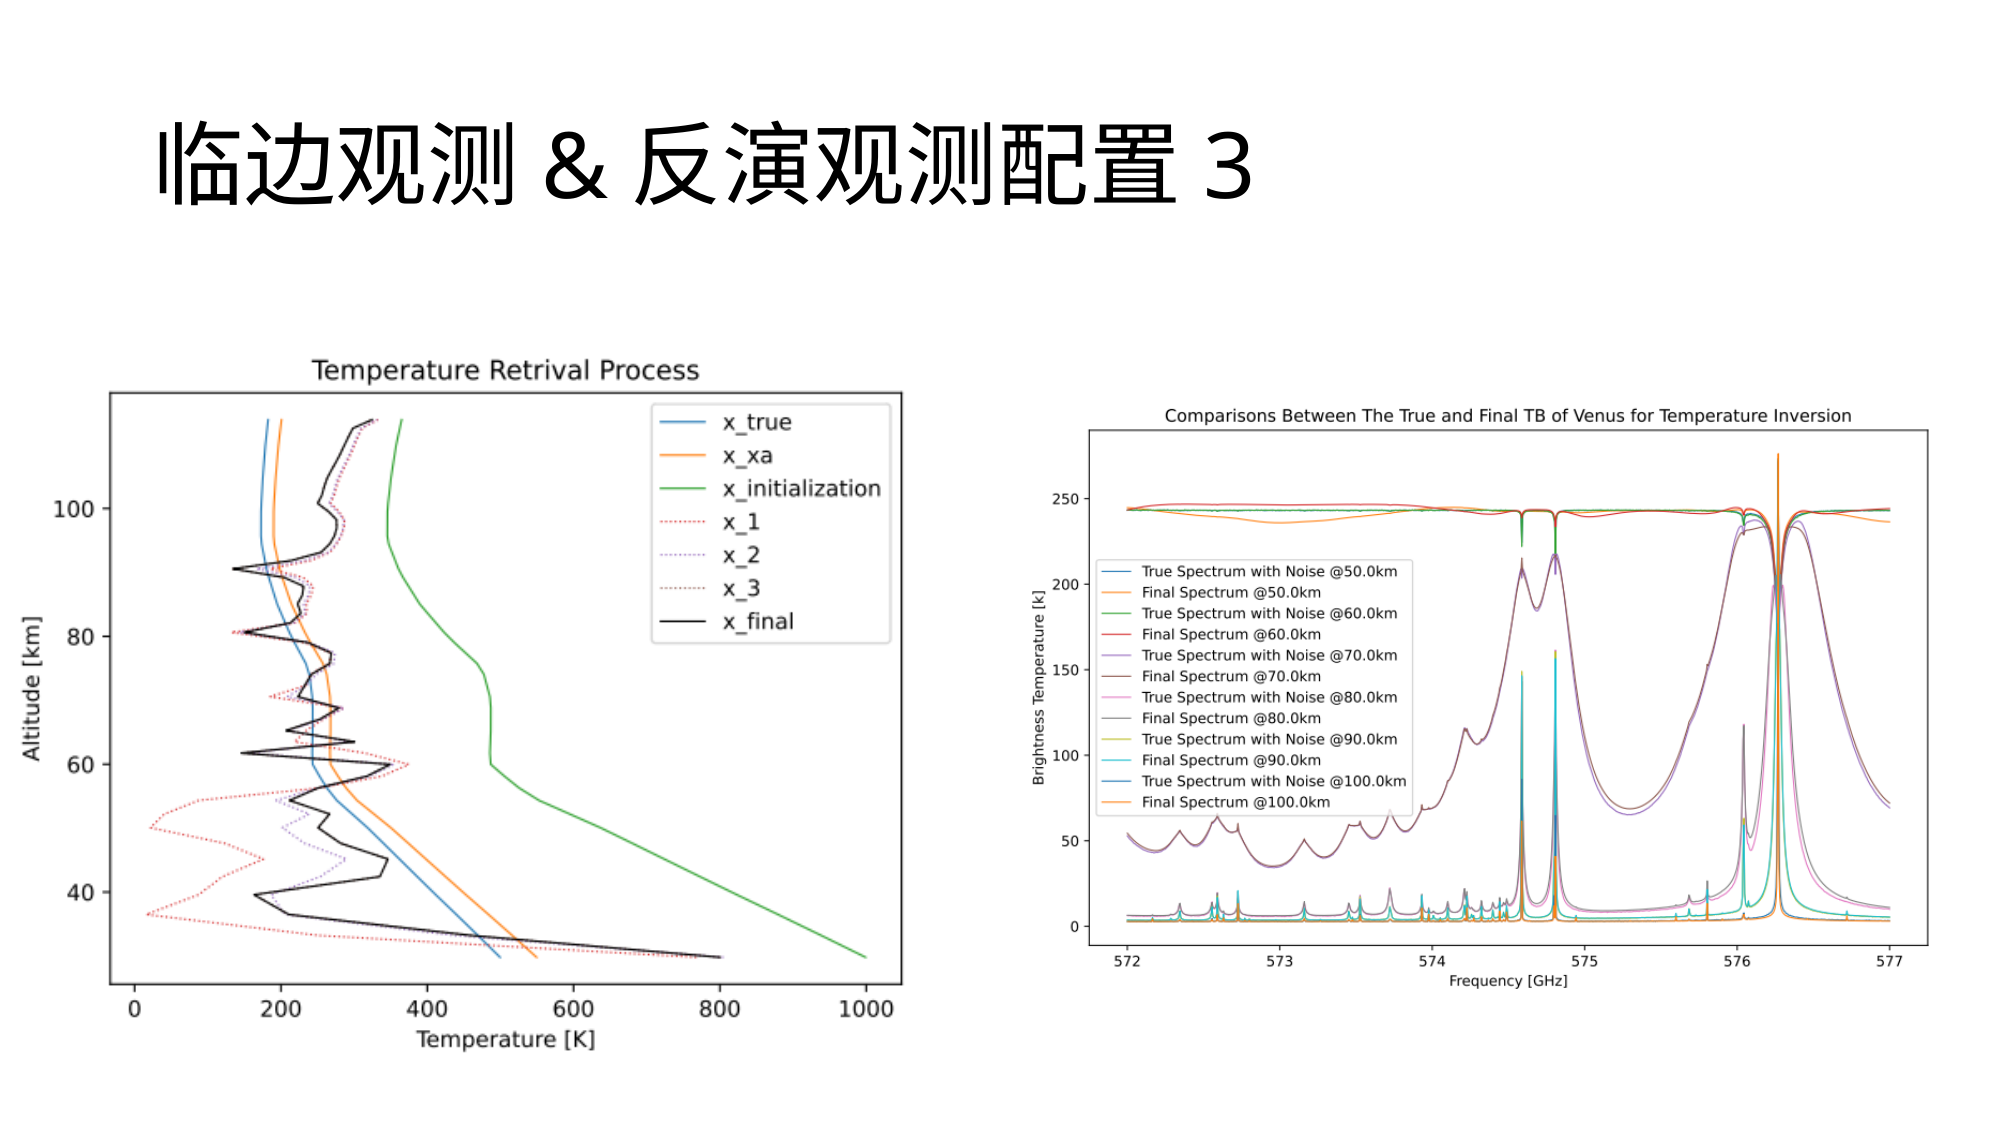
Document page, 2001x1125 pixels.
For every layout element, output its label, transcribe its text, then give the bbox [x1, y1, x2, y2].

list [0, 301, 1001, 1066]
title 临边观测&反演观测配置3 [137, 59, 1863, 278]
picture [954, 350, 2000, 1017]
